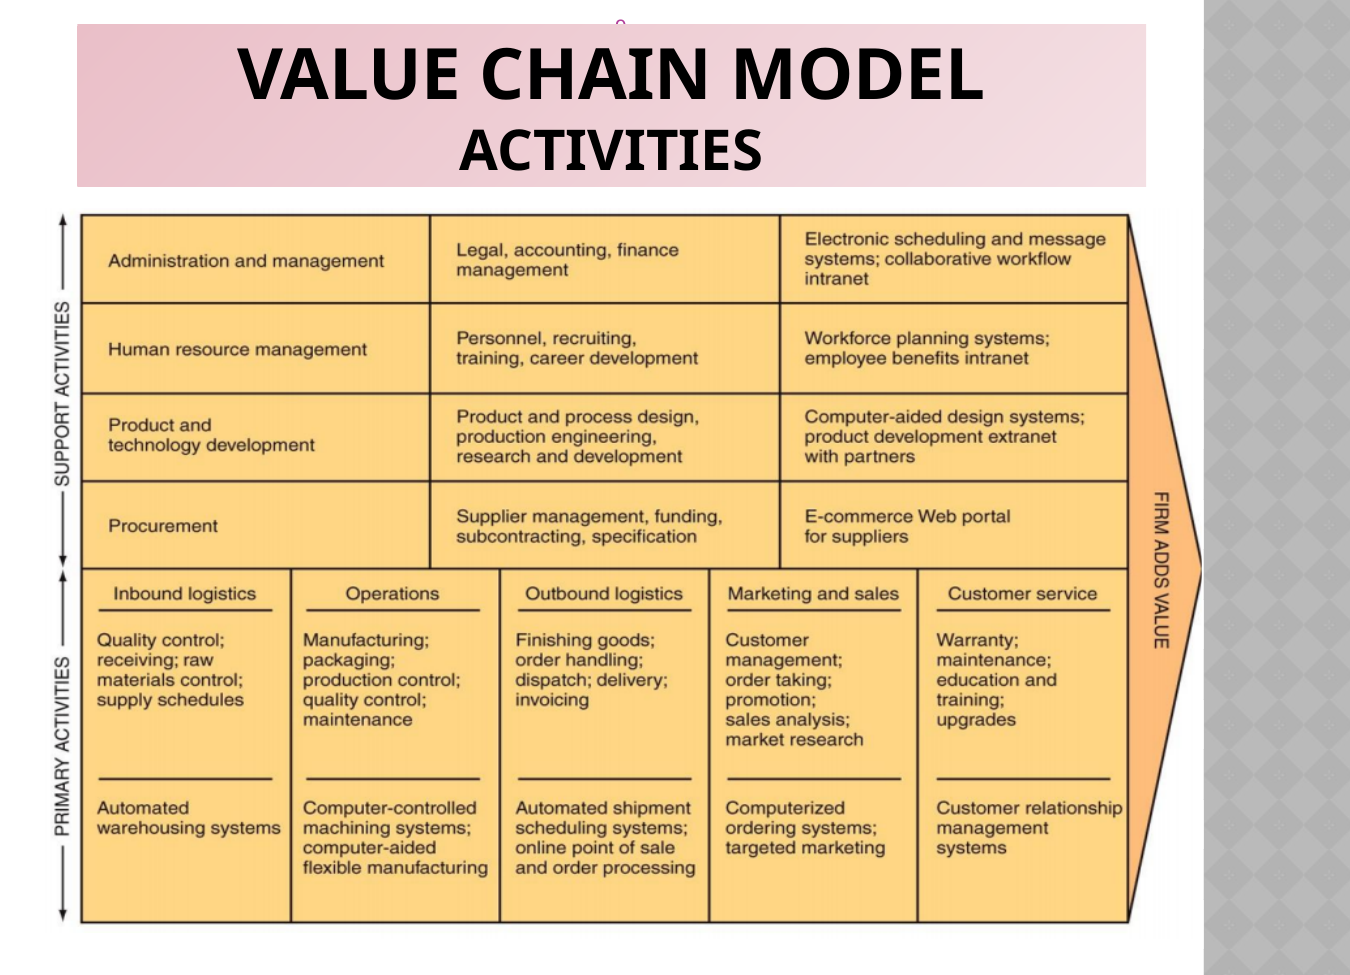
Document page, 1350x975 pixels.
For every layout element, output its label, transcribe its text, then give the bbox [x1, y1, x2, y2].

slide_number 9 [539, 5, 627, 24]
picture [31, 207, 1202, 939]
title Value chain model Activities [77, 24, 1147, 187]
